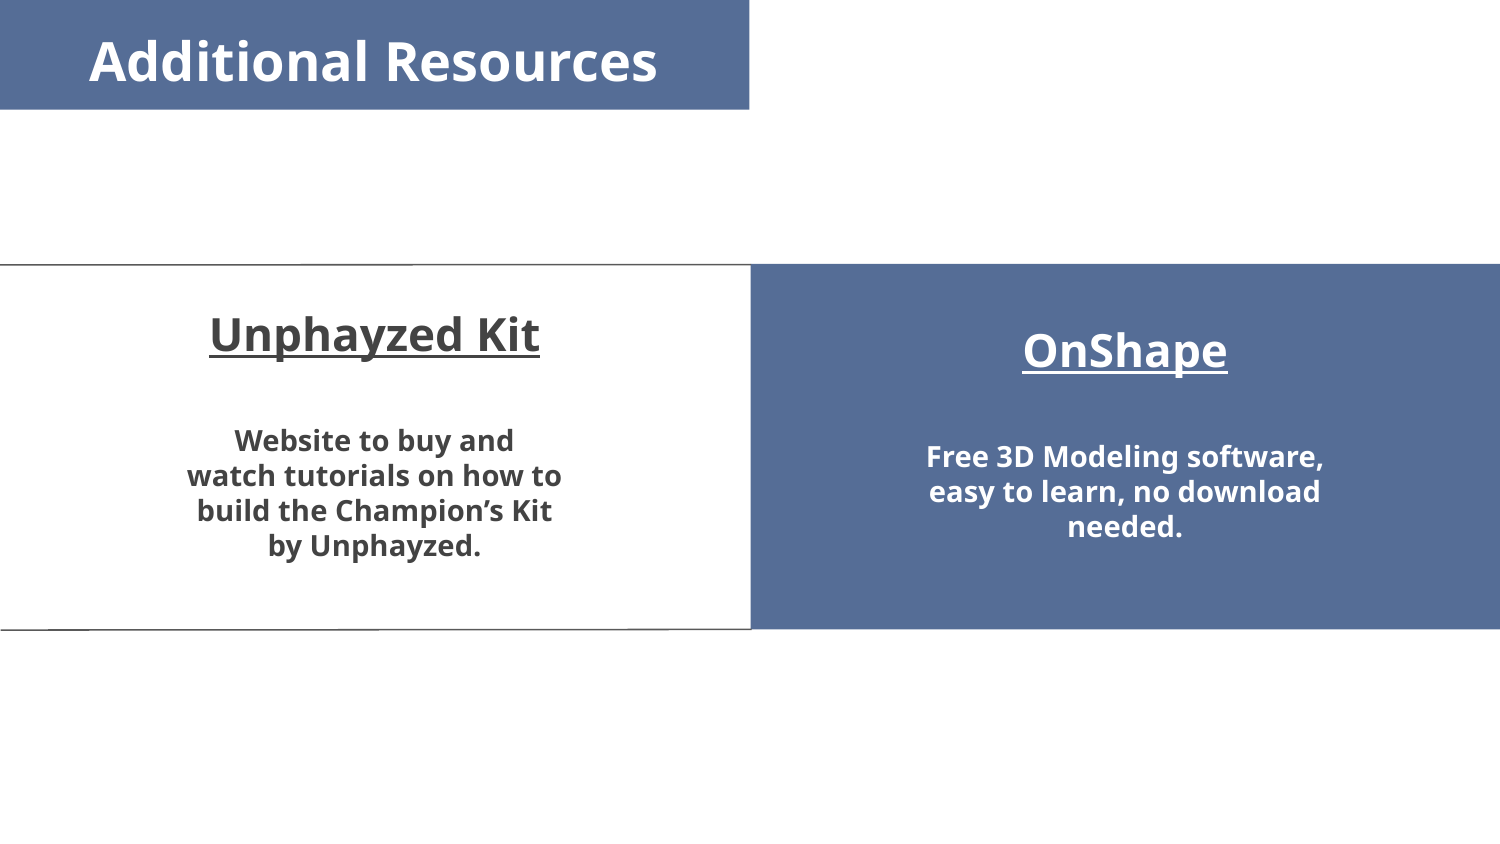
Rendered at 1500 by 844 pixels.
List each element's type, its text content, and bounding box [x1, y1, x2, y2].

text_box [750, 263, 1500, 630]
title Unphayzed Kit Website to buy and watch tutorials on how to build the Champion’s Kit by Unphayzed. [171, 290, 579, 579]
title OnShape Free 3D Modeling software, easy to learn, no download needed. [889, 306, 1361, 557]
title Additional Resources [74, 2, 675, 108]
text_box [0, 0, 750, 110]
